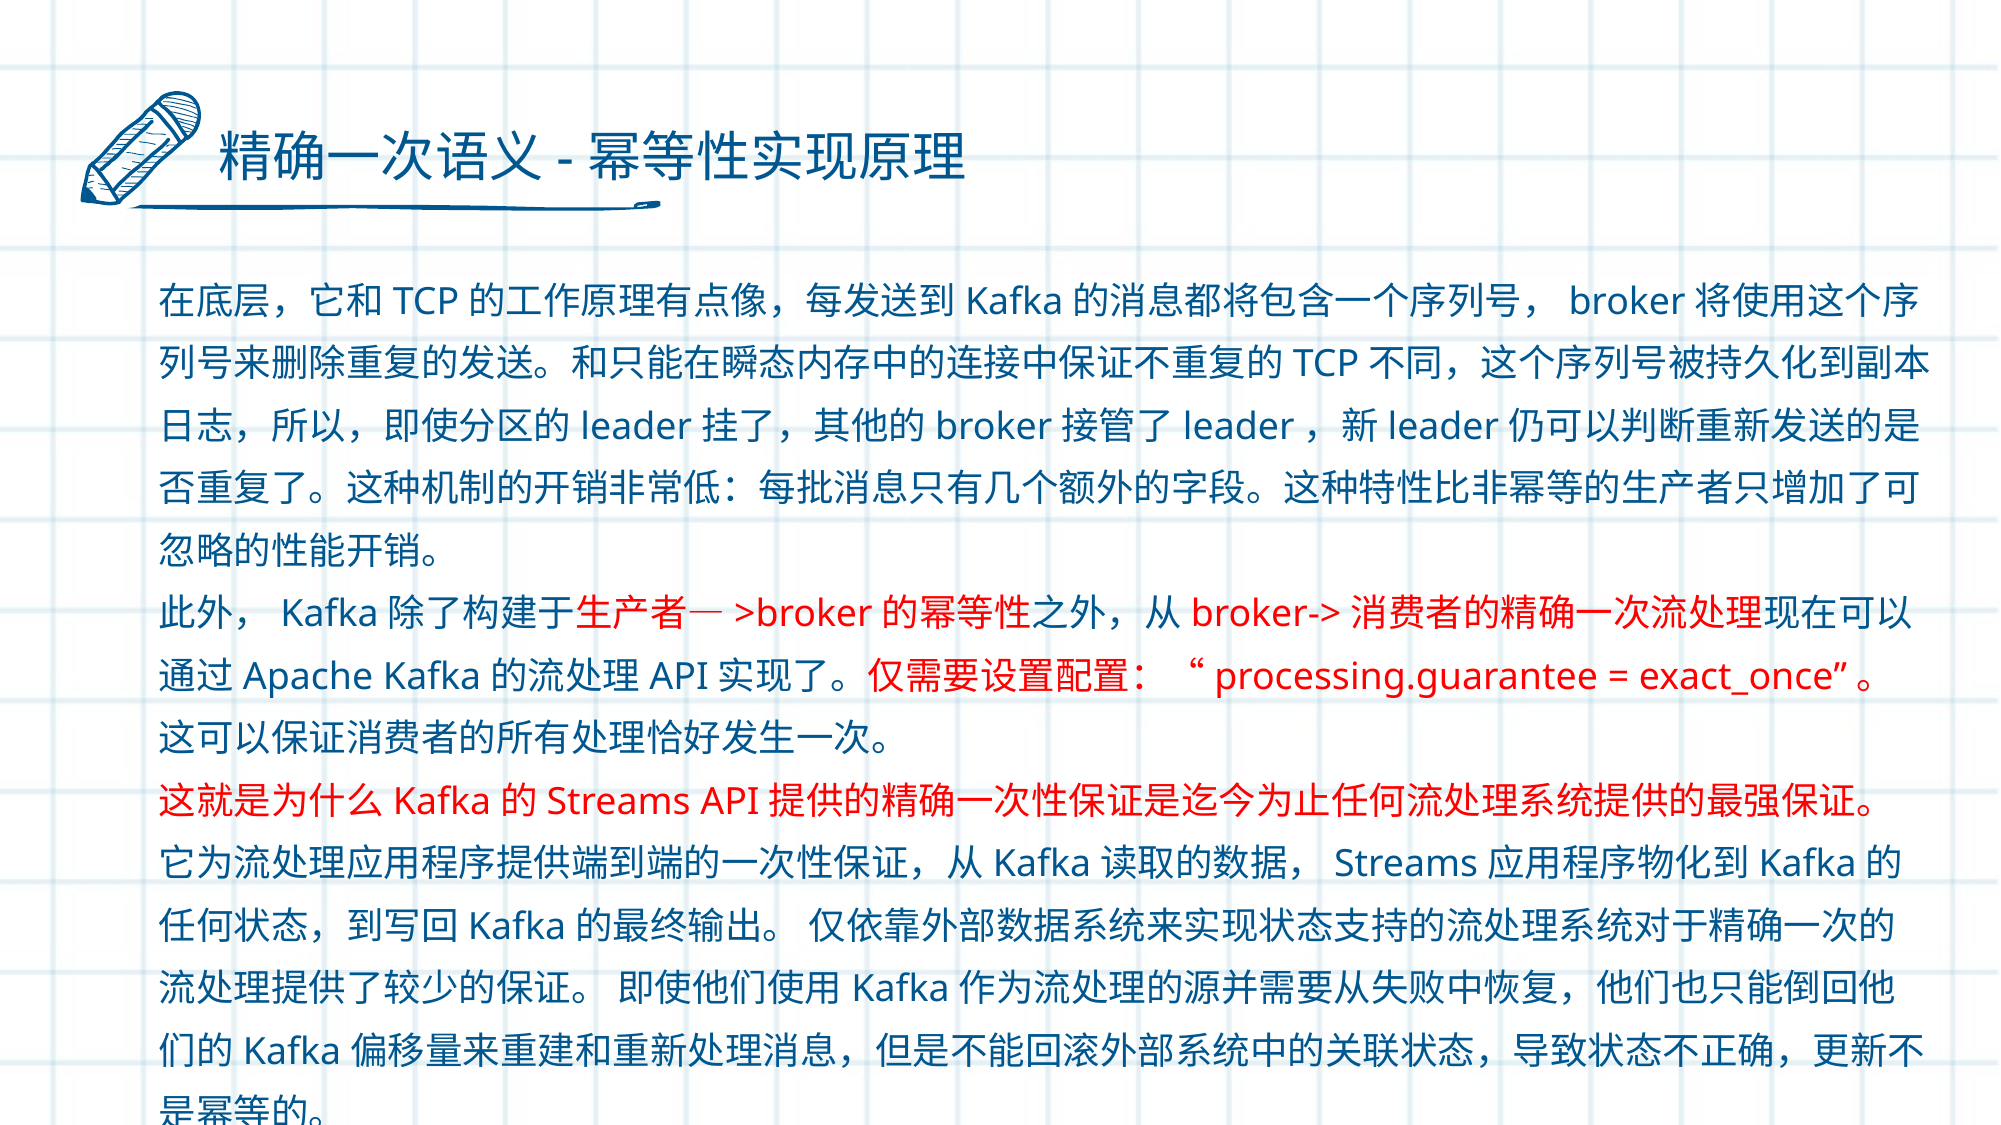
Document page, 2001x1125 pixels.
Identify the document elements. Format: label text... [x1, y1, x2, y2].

text_box 在底层，它和TCP的工作原理有点像，每发送到Kafka的消息都将包含一个序列号，broker将使用这个序列号来删除重复的发送。和只能在瞬态内存中的连接中保证不重复的TCP不同，这个序列号被持久化到副本日志，所以，即使分区的leader挂了，其他的broker接管了leader，新leader仍可以判断重新发送的是否重复了。这种机制的开销非常低：每批消息只有几个额外的字段。这种特性比非幂等的生产者只增加了可忽略的性能开销。 此外，Kafka除了构建于生产者—>broker的幂等性之外，从broker->消费者的精确一次流处理现在可以通过Apache Kafka的流处理API实现了。仅需要设置配置：“processing.guarantee = exact_once”。 这可以保证消费者的所有处理恰好发生一次。 这就是为什么Kafka的Streams API提供的精确一次性保证是迄今为止任何流处理系统提供的最强保证。 它为流处理应用程序提供端到端的一次性保证，从Kafka读取的数据，Streams应用程序物化到Kafka的任何状态，到写回Kafka的最终输出。 仅依靠外部数据系统来实现状态支持的流处理系统对于精确一次的流处理提供了较少的保证。 即使他们使用Kafka作为流处理的源并需要从失败中恢复，他们也只能倒回他们的Kafka偏移量来重建和重新处理消息，但是不能回滚外部系统中的关联状态，导致状态不正确，更新不是幂等的。 [144, 252, 1948, 1125]
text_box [80, 91, 1382, 211]
picture [0, 0, 2001, 1125]
